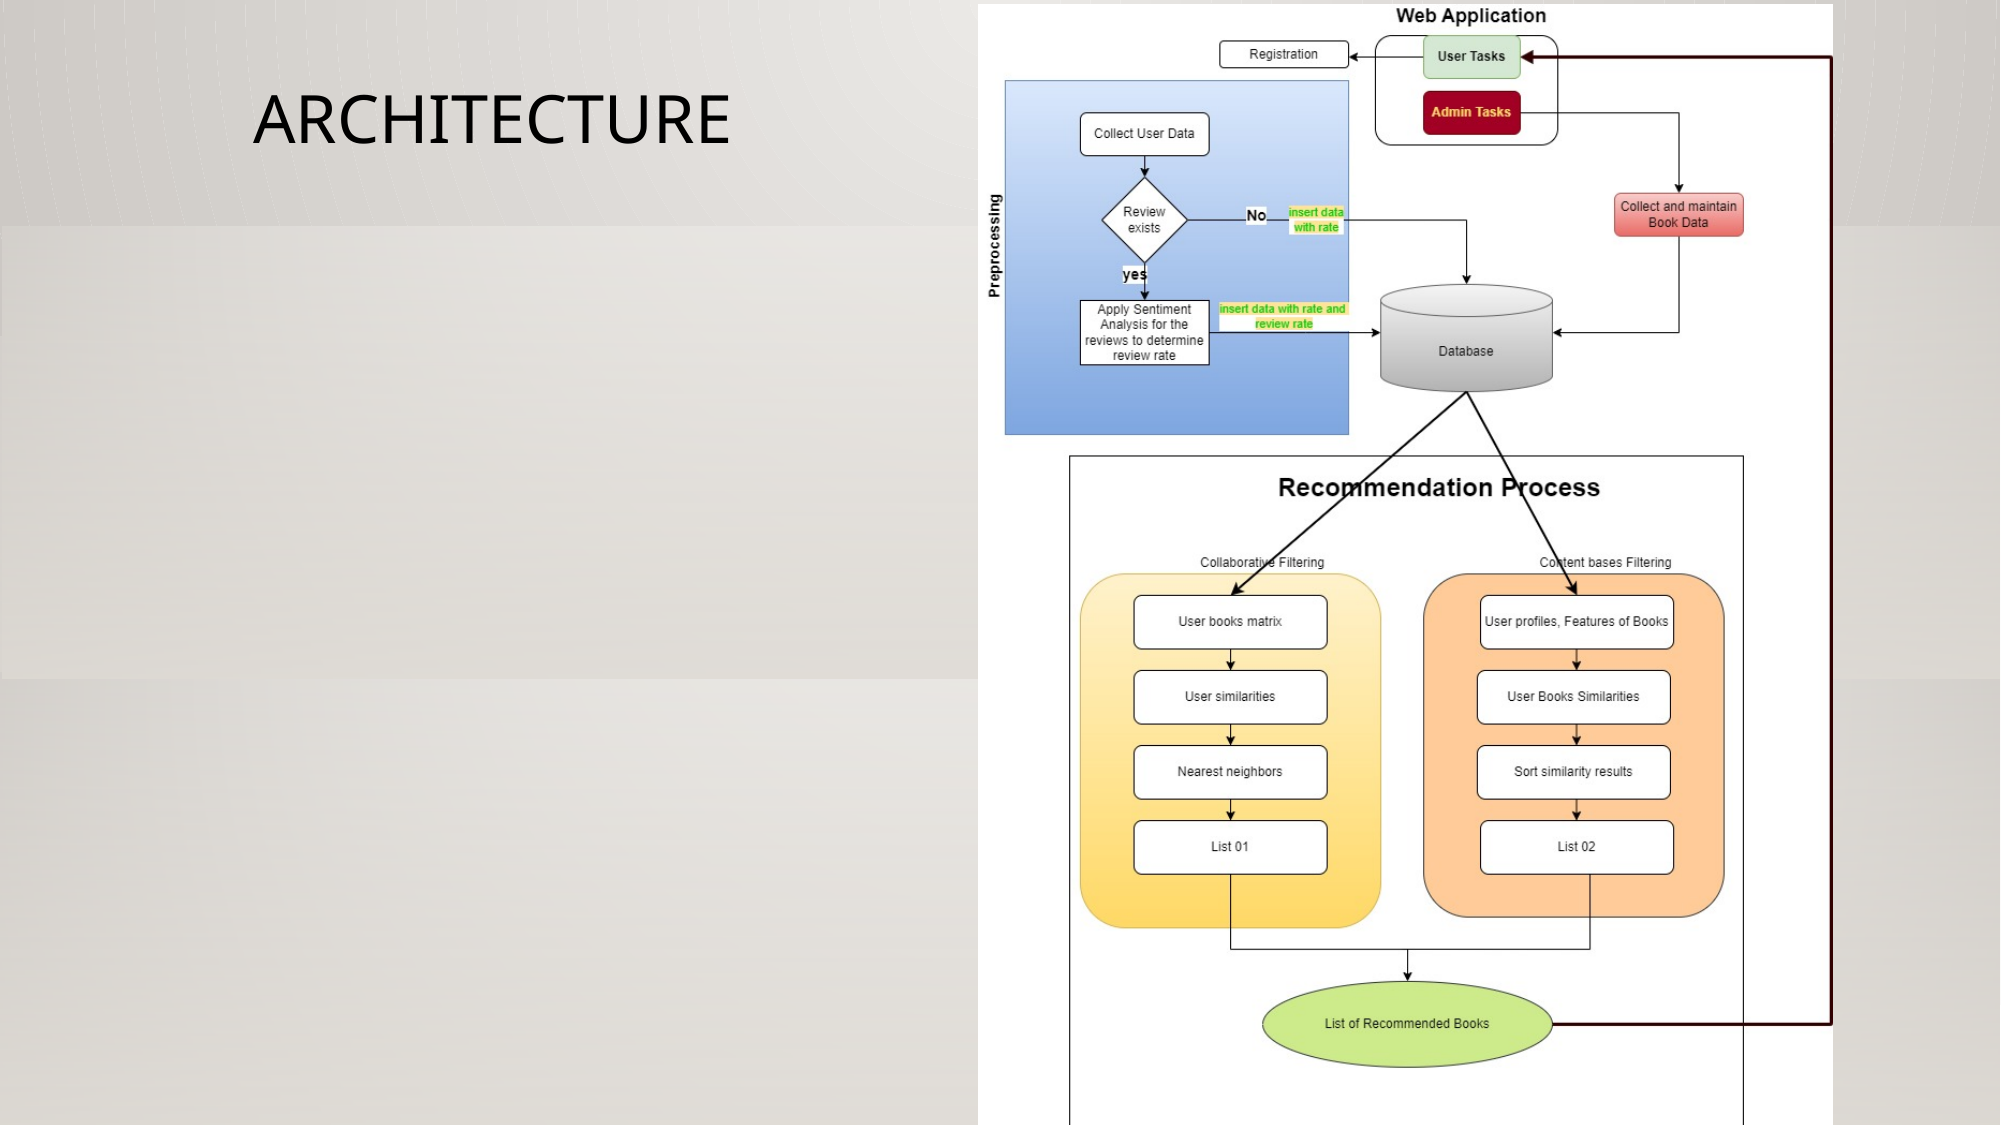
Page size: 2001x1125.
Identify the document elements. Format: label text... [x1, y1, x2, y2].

picture [0, 4, 2000, 1125]
title architecture [238, 78, 978, 225]
